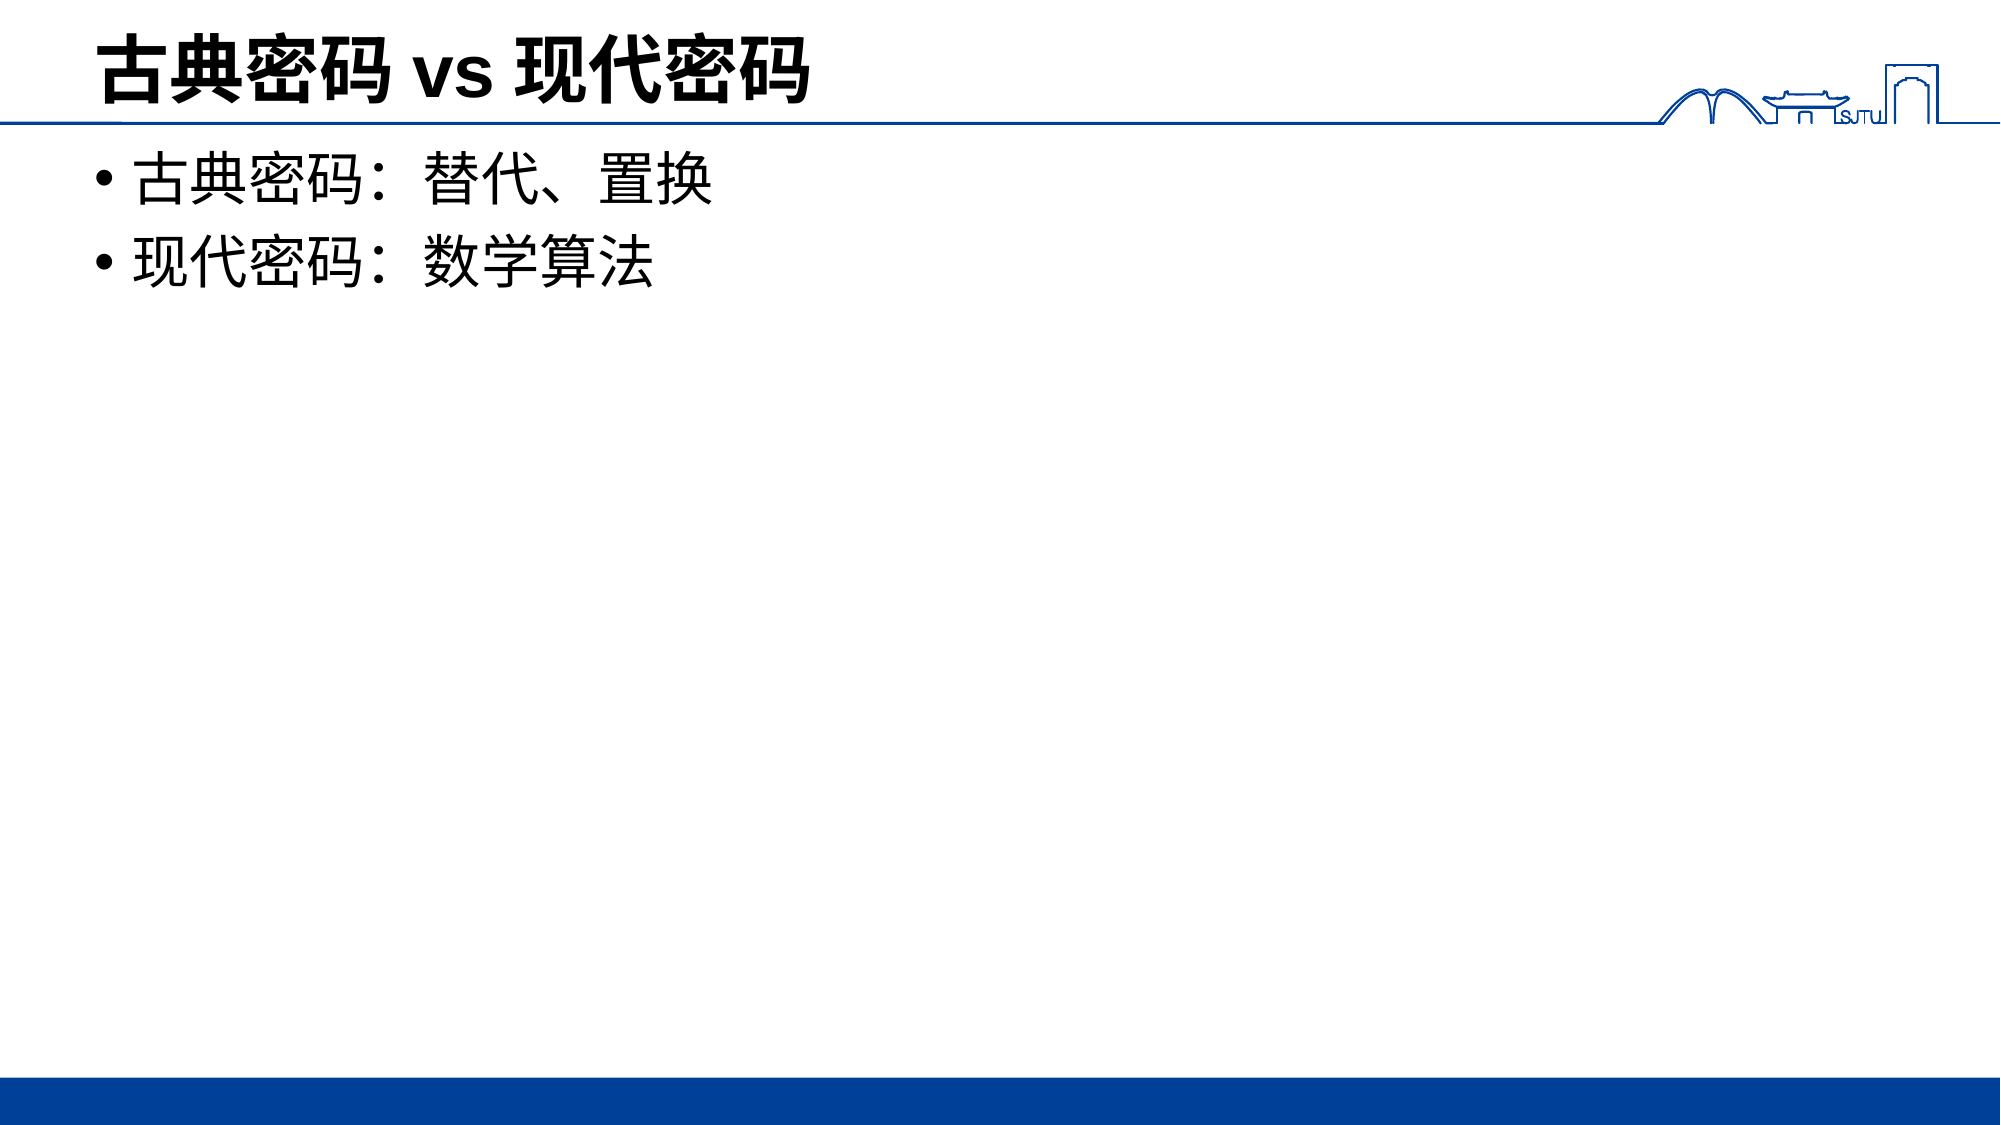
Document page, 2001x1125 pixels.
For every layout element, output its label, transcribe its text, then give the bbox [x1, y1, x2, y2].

list 古典密码：替代、置换 现代密码：数学算法 [79, 142, 1919, 1047]
title 古典密码vs现代密码 [79, 22, 1919, 124]
